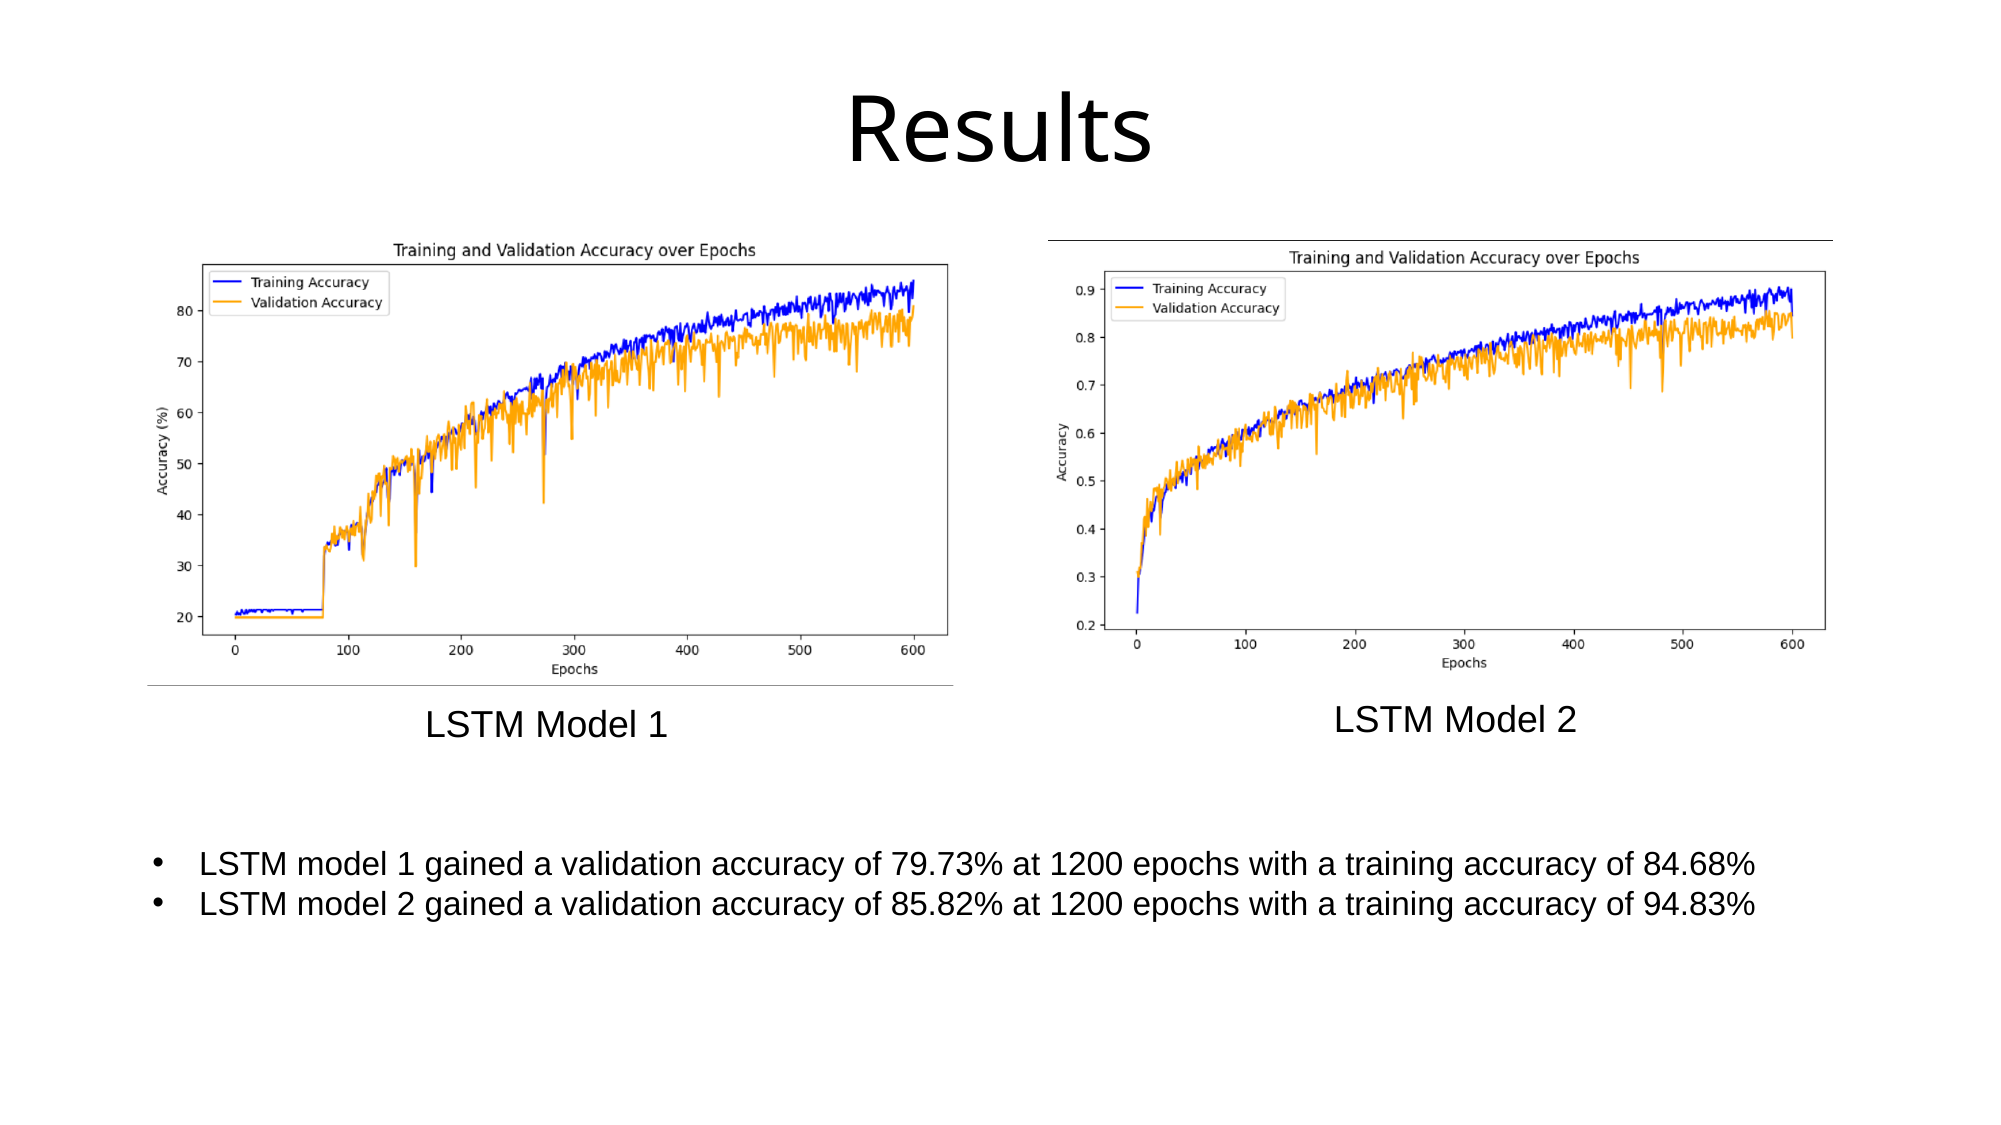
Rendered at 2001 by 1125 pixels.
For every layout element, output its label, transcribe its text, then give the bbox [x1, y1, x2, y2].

text_box LSTM Model 2 [1048, 687, 1863, 748]
text_box LSTM Model 1 [139, 692, 954, 753]
picture [147, 235, 954, 688]
picture [1048, 240, 1833, 673]
text_box LSTM model 1 gained a validation accuracy of 79.73% at 1200 epochs with a training accuracy of 84.68% LSTM model 2 gained a validation accuracy of 85.82% at 1200 epochs with a training accuracy of 94.83% [137, 834, 1776, 930]
title Results [137, 23, 1863, 241]
